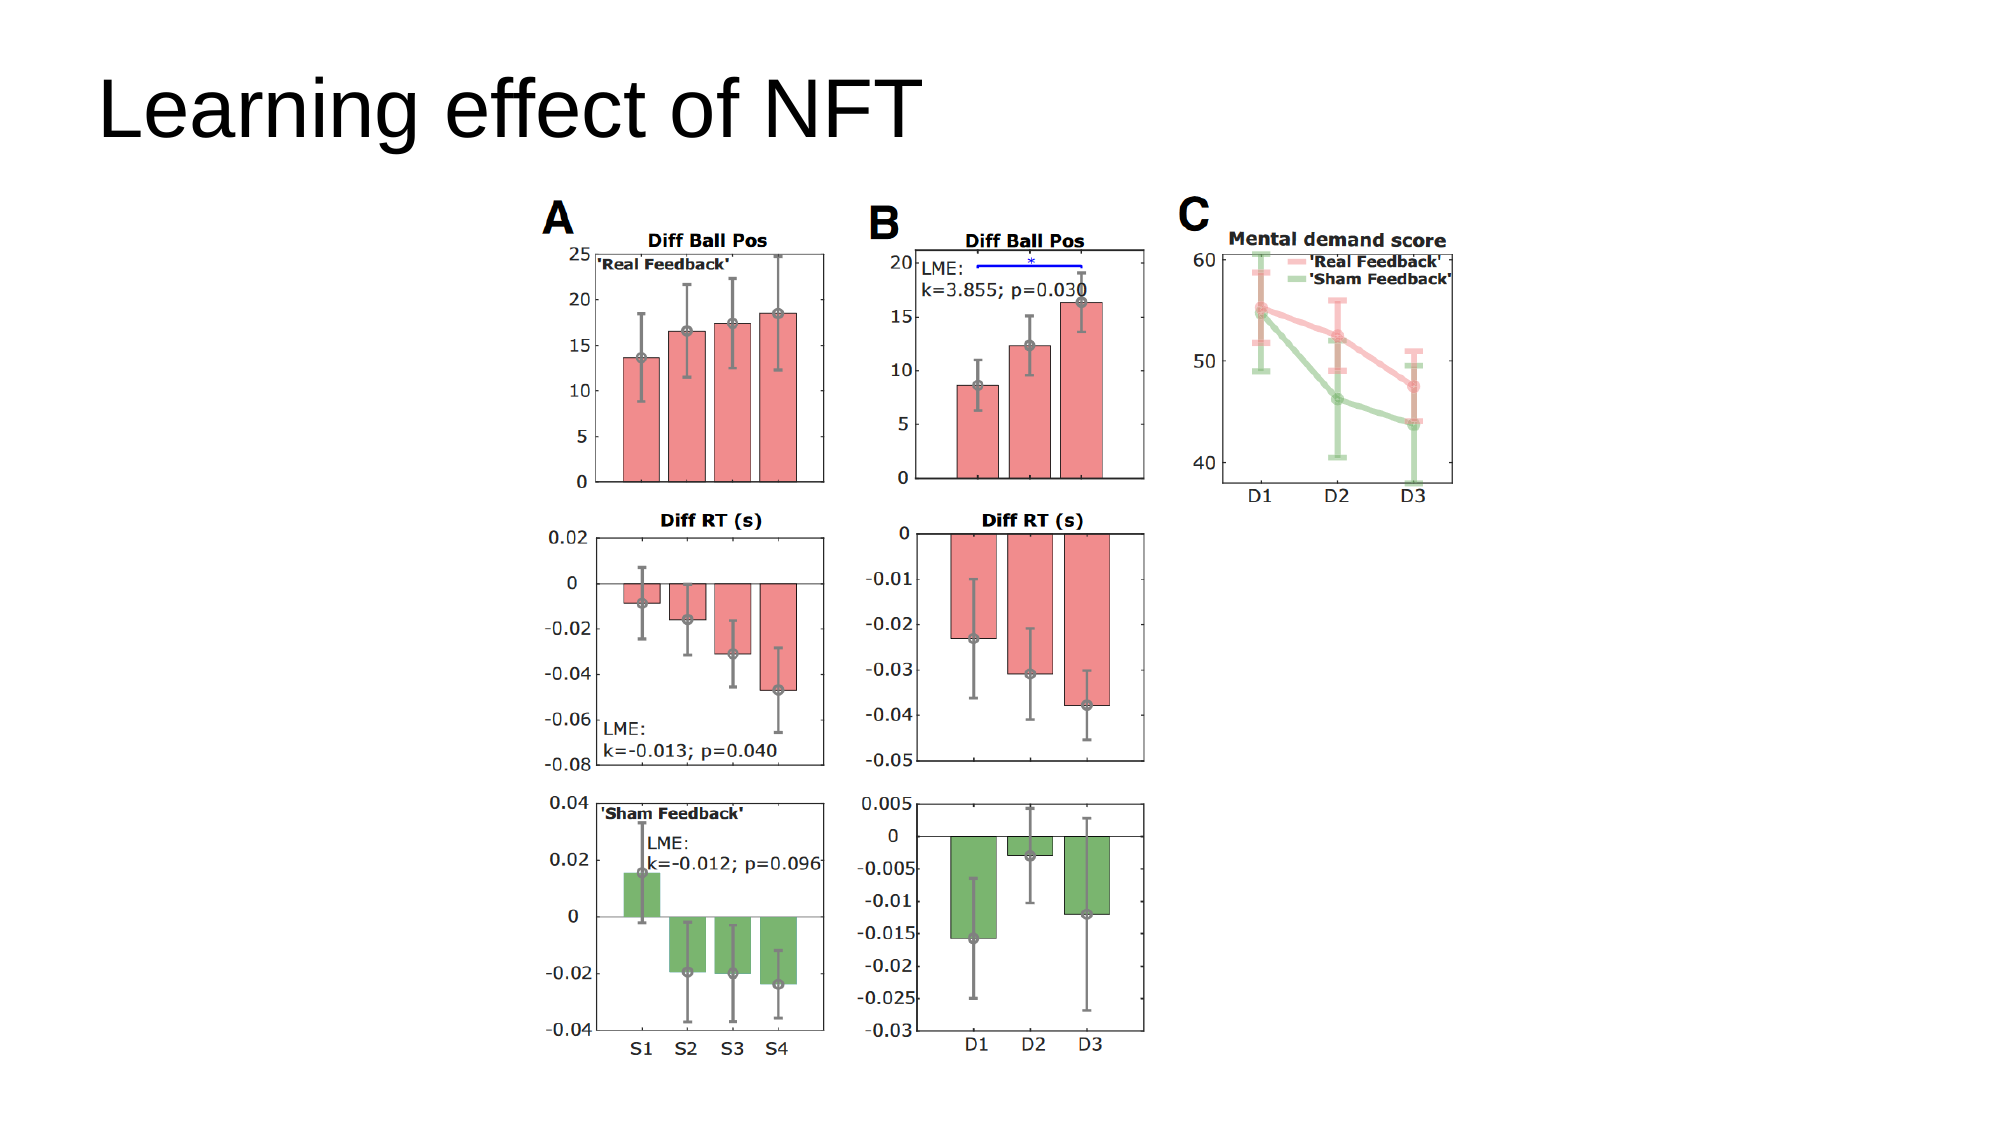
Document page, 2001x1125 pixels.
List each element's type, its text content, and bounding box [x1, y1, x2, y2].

title Learning effect of NFT [82, 71, 1710, 151]
picture [539, 191, 1461, 1066]
